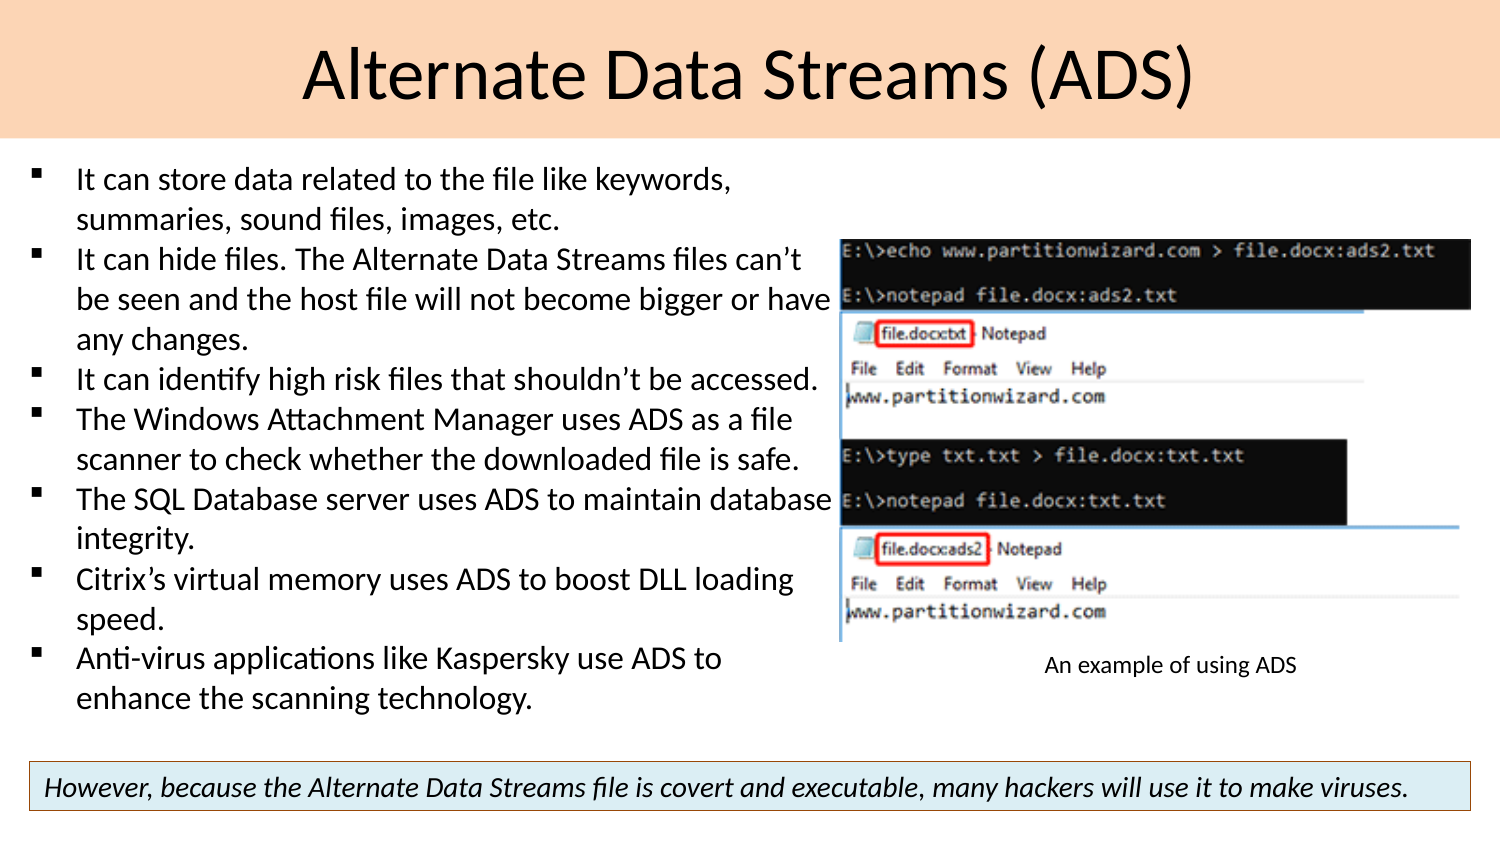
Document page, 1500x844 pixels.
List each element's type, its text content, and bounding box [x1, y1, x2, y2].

title Alternate Data Streams (ADS) [0, 0, 1500, 139]
picture [838, 239, 1471, 642]
text_box It can store data related to the file like keywords, summaries, sound files, images, etc. It can hide files. The Alternate Data Streams files can’t be seen and the host file will not become bigger or have any changes. It can identify high risk files that shouldn’t be accessed. The Windows Attachment Manager uses ADS as a file scanner to check whether the downloaded file is safe. The SQL Database server uses ADS to maintain database integrity. Citrix’s virtual memory uses ADS to boost DLL loading speed. Anti-virus applications like Kaspersky use ADS to enhance the scanning technology. [14, 150, 857, 724]
text_box However, because the Alternate Data Streams file is covert and executable, many hackers will use it to make viruses. [29, 761, 1471, 811]
text_box An example of using ADS [1029, 649, 1313, 686]
